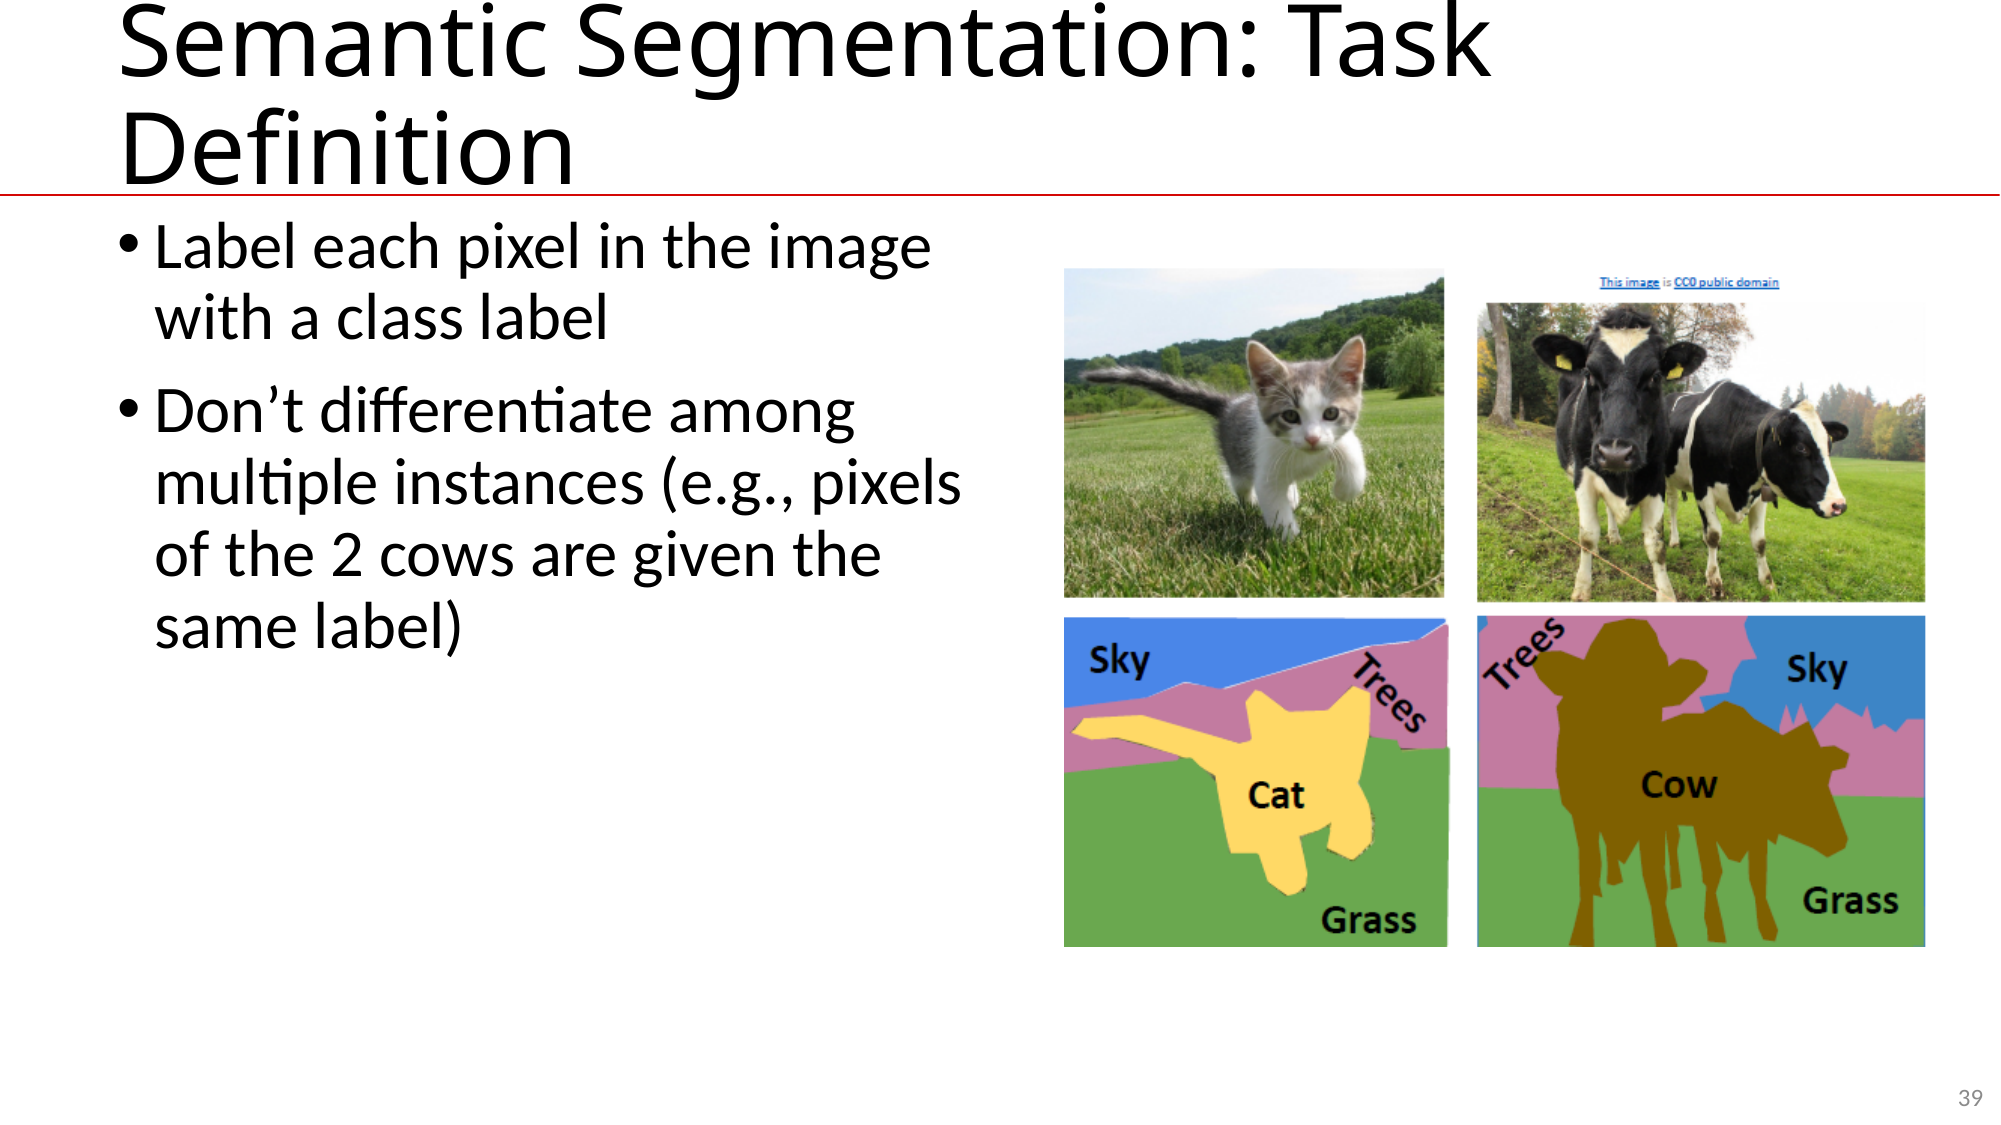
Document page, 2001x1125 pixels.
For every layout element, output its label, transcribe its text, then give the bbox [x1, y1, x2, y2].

picture [1064, 267, 1927, 947]
title Semantic Segmentation: Task Definition [102, 10, 1899, 186]
slide_number 39 [1548, 1066, 1999, 1125]
list Label each pixel in the image with a class label Don’t differentiate among multiple instances (e.g., pixels of the 2 cows are given the same label) [102, 203, 1012, 1056]
